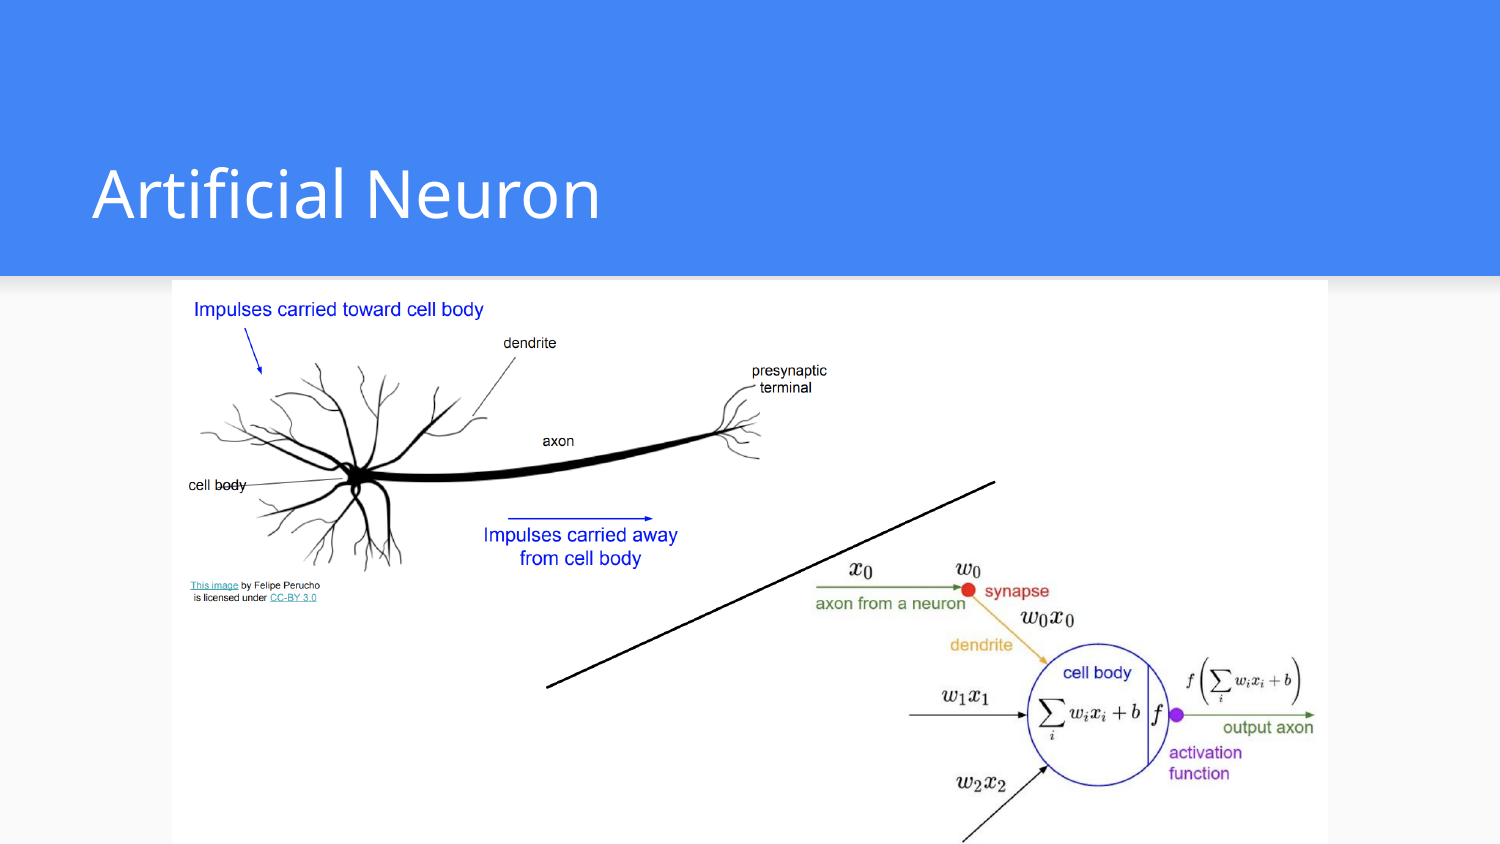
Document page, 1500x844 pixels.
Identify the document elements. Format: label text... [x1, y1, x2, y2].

title Artificial Neuron [77, 121, 1427, 248]
picture [171, 280, 1329, 844]
